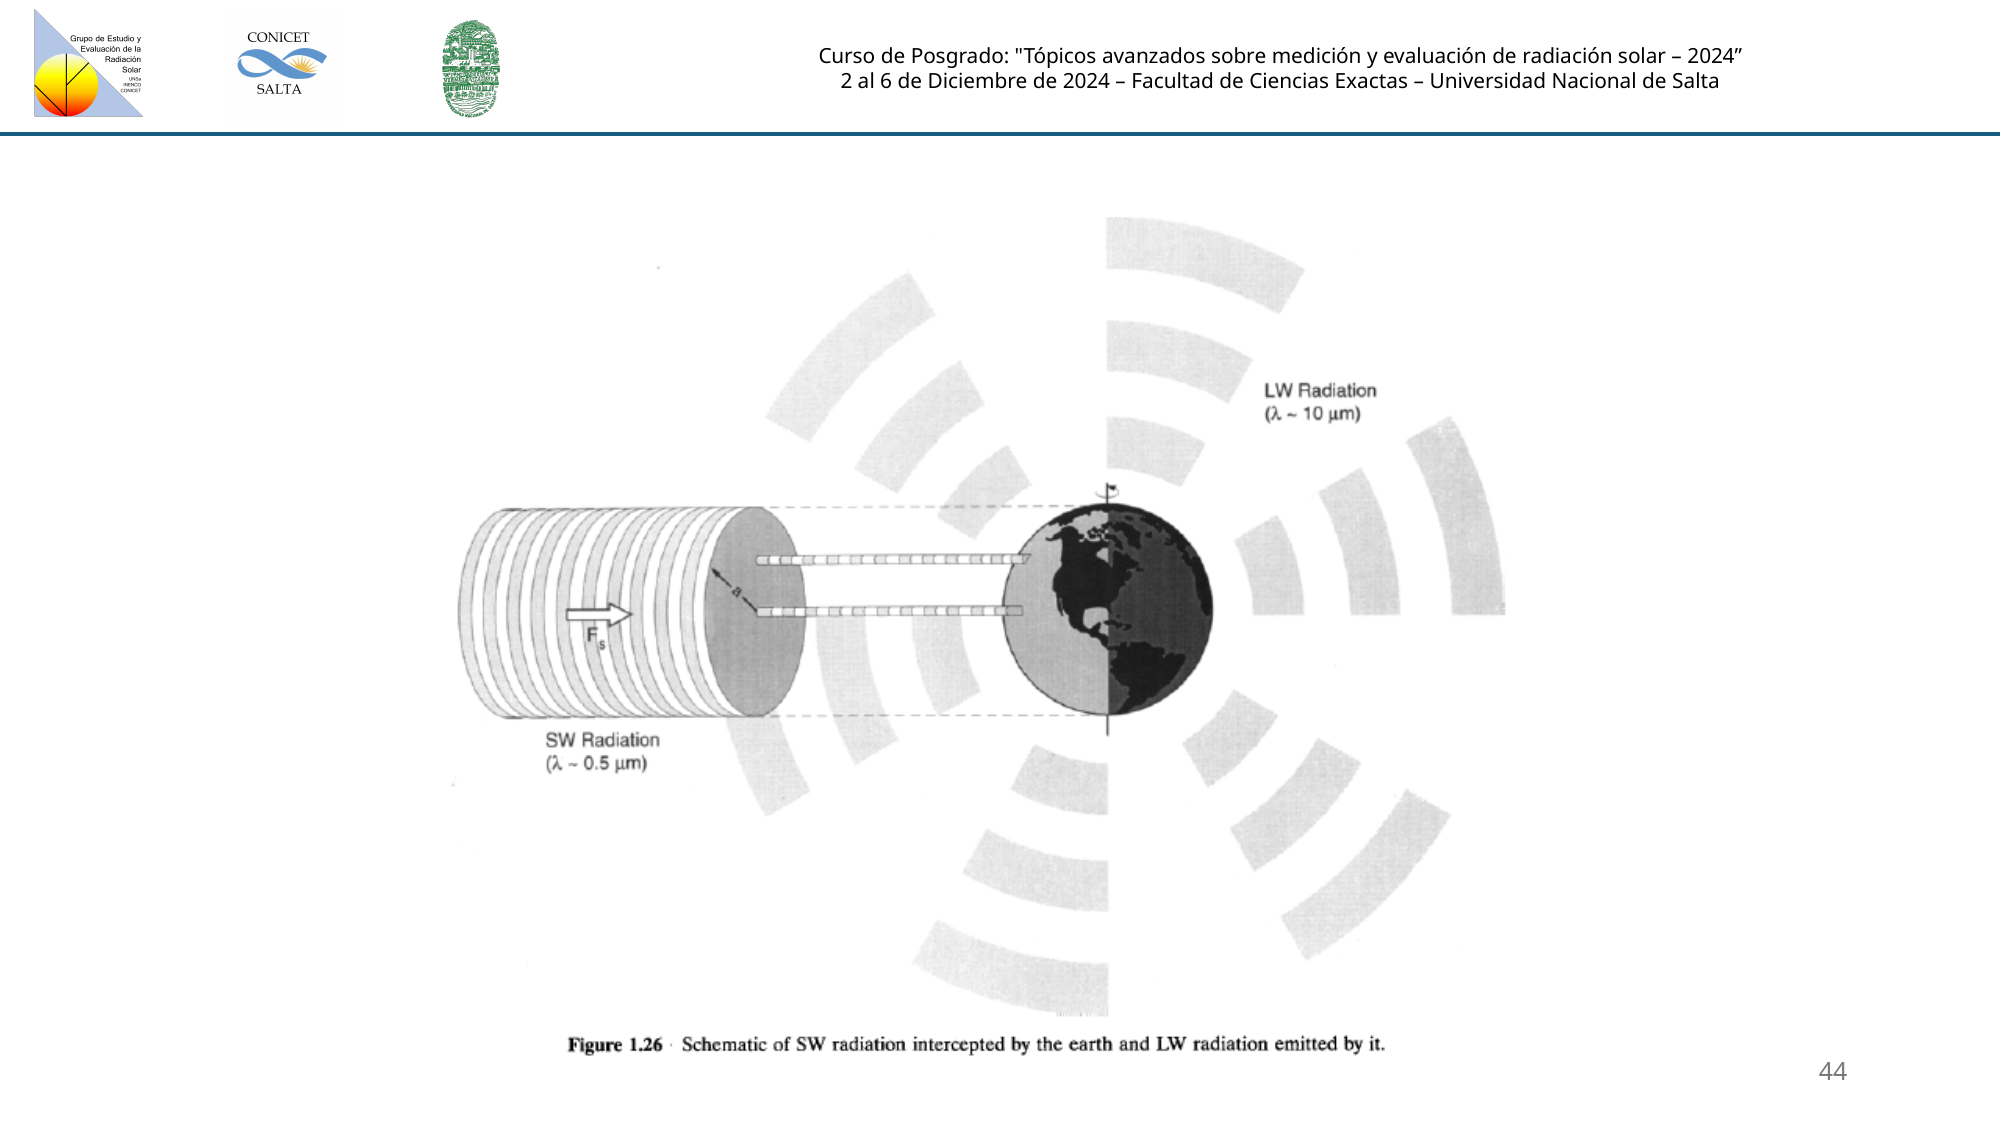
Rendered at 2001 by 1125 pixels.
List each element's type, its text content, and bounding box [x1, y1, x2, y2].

picture [371, 204, 1522, 1074]
picture [33, 8, 149, 118]
picture [224, 11, 340, 127]
slide_number 44 [1412, 1042, 1863, 1103]
text_box Curso de Posgrado: "Tópicos avanzados sobre medición y evaluación de radiación solar – 2024” 2 al 6 de Diciembre de 2024 – Facultad de Ciencias Exactas – Universidad Nacional de Salta [728, 35, 1833, 101]
picture [414, 10, 530, 126]
